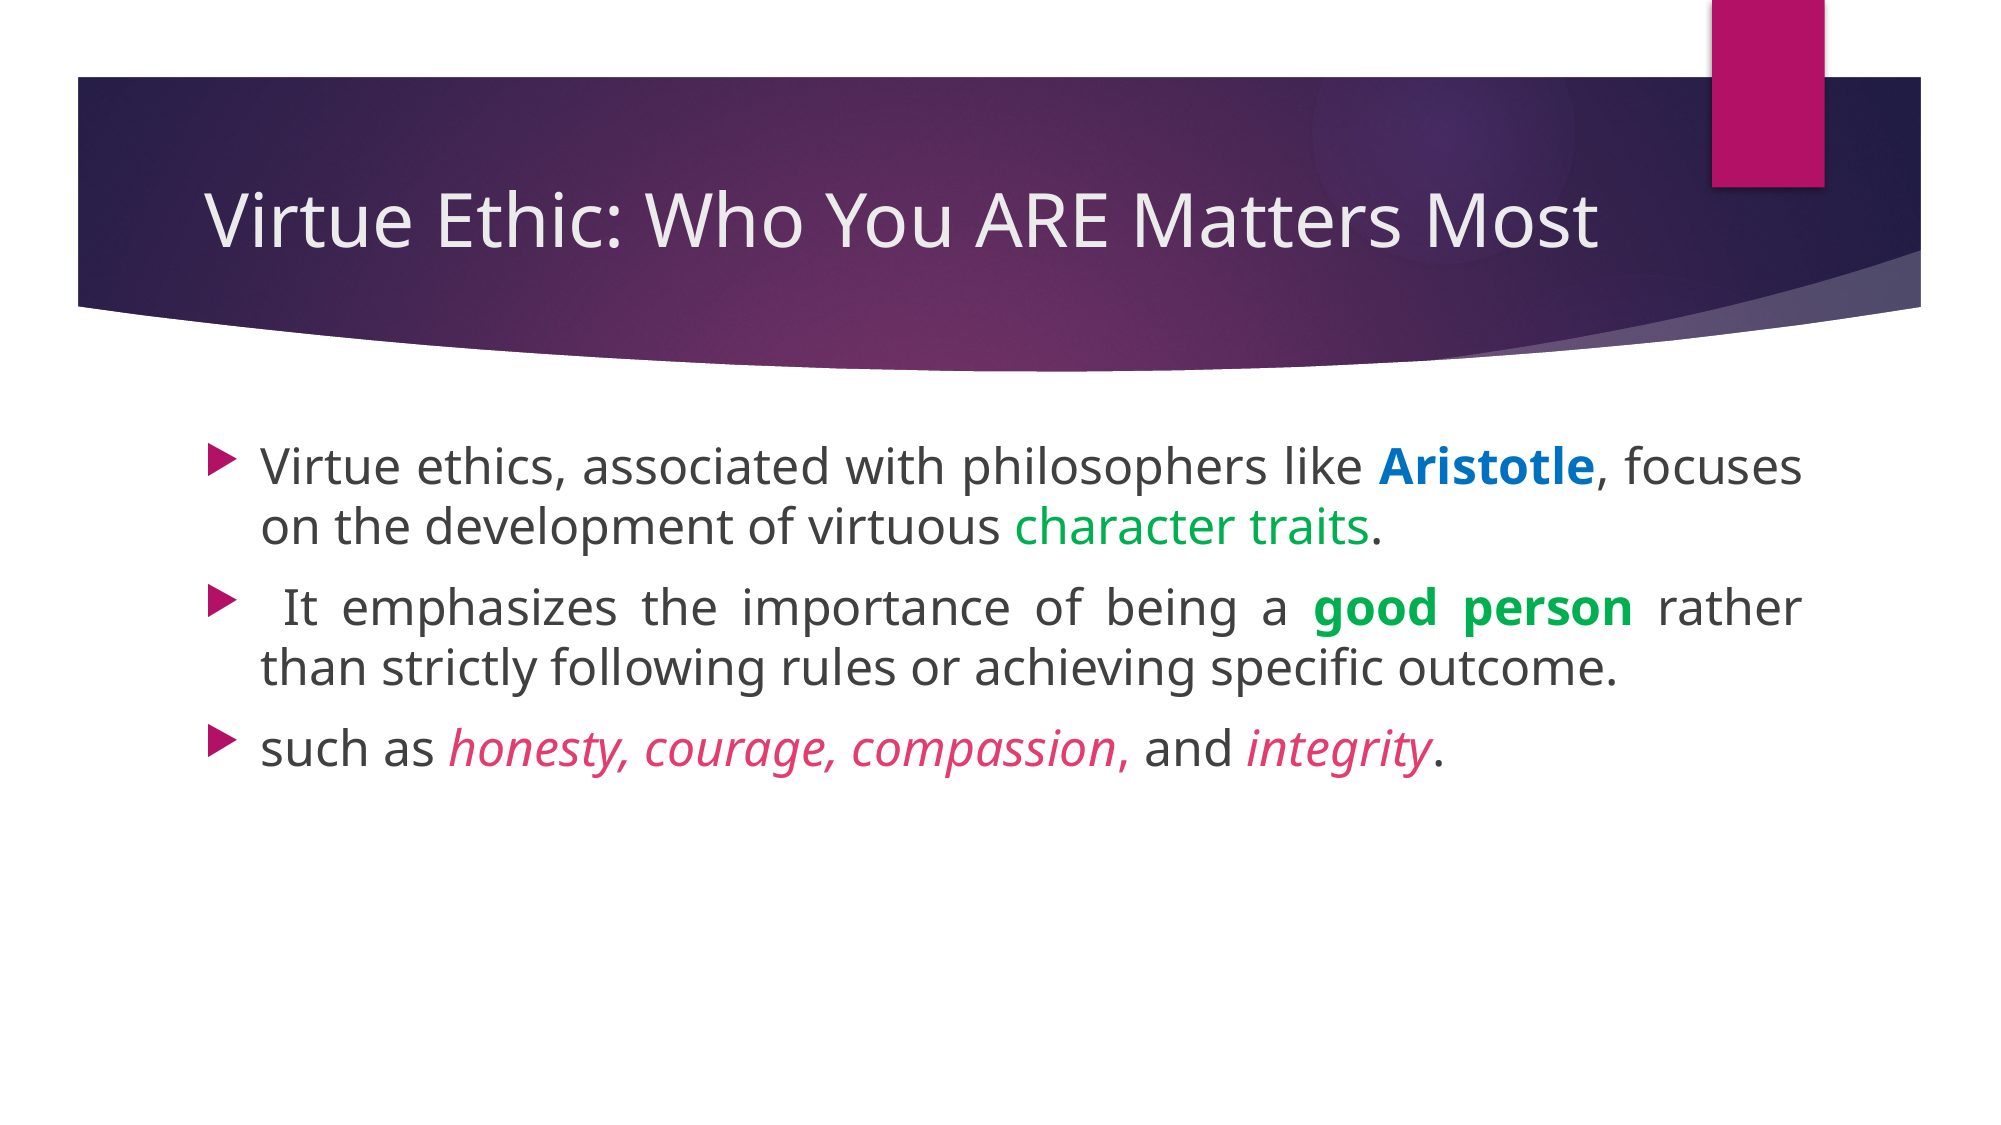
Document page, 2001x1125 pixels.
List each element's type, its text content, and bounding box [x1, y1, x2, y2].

list Virtue ethics, associated with philosophers like Aristotle, focuses on the development of virtuous character traits. It emphasizes the importance of being a good person rather than strictly following rules or achieving specific outcome. such as honesty, courage, compassion, and integrity. [189, 427, 1819, 988]
title Virtue Ethic: Who You ARE Matters Most [189, 159, 1703, 276]
